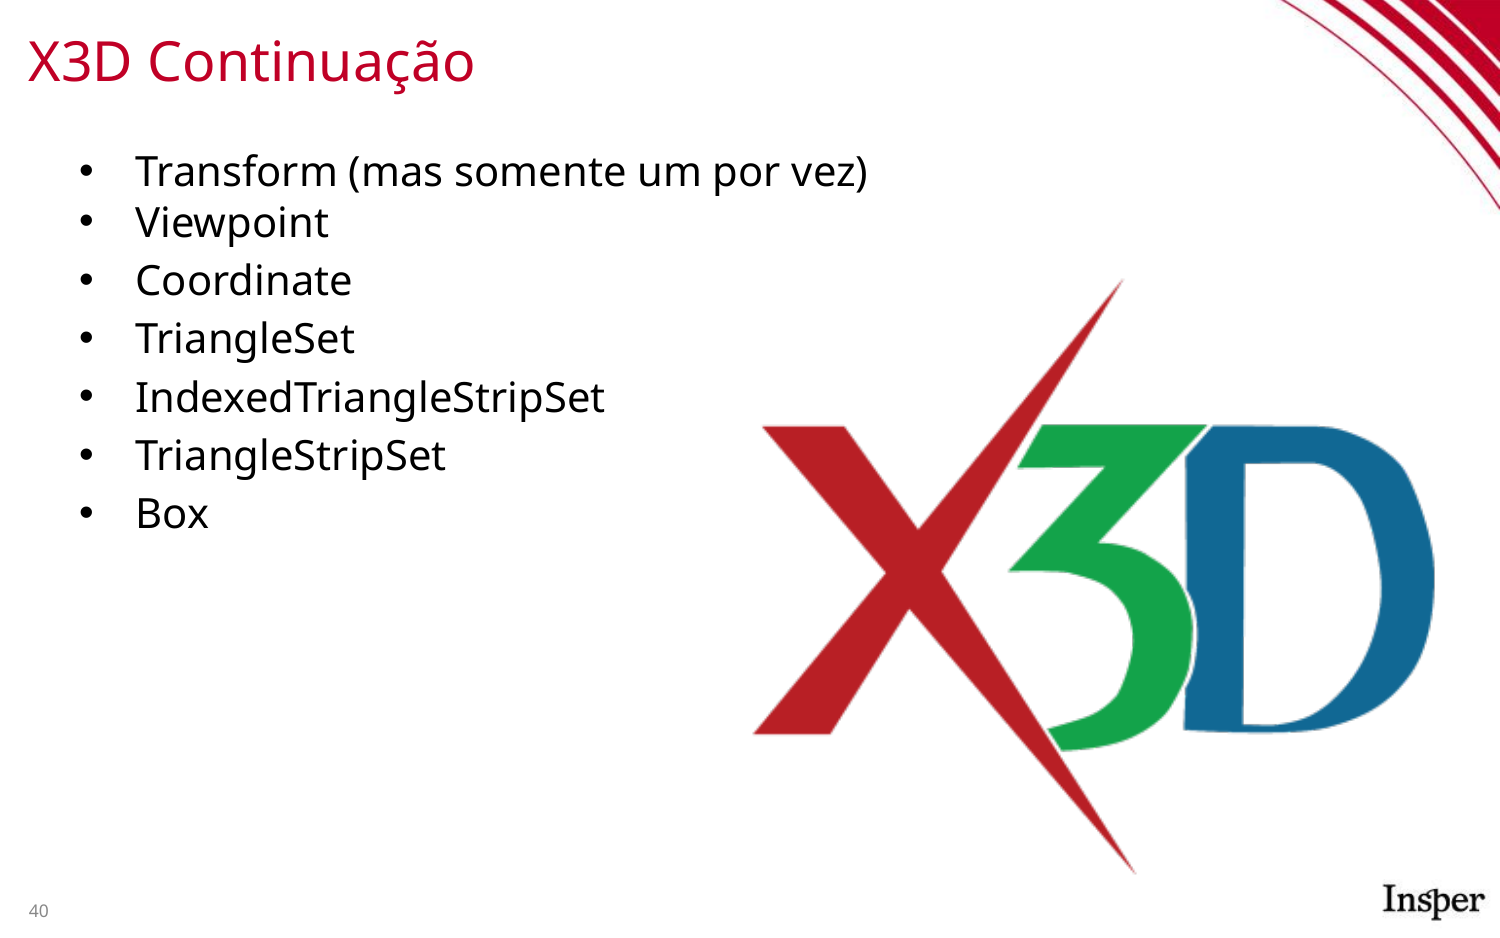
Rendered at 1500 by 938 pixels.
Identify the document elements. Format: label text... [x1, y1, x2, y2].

title X3D Continuação [13, 18, 1397, 104]
picture [249, 0, 1500, 938]
slide_number 40 [0, 887, 78, 938]
list Transform (mas somente um por vez) Viewpoint Coordinate TriangleSet IndexedTriangleStripSet TriangleStripSet Box [64, 137, 1447, 876]
